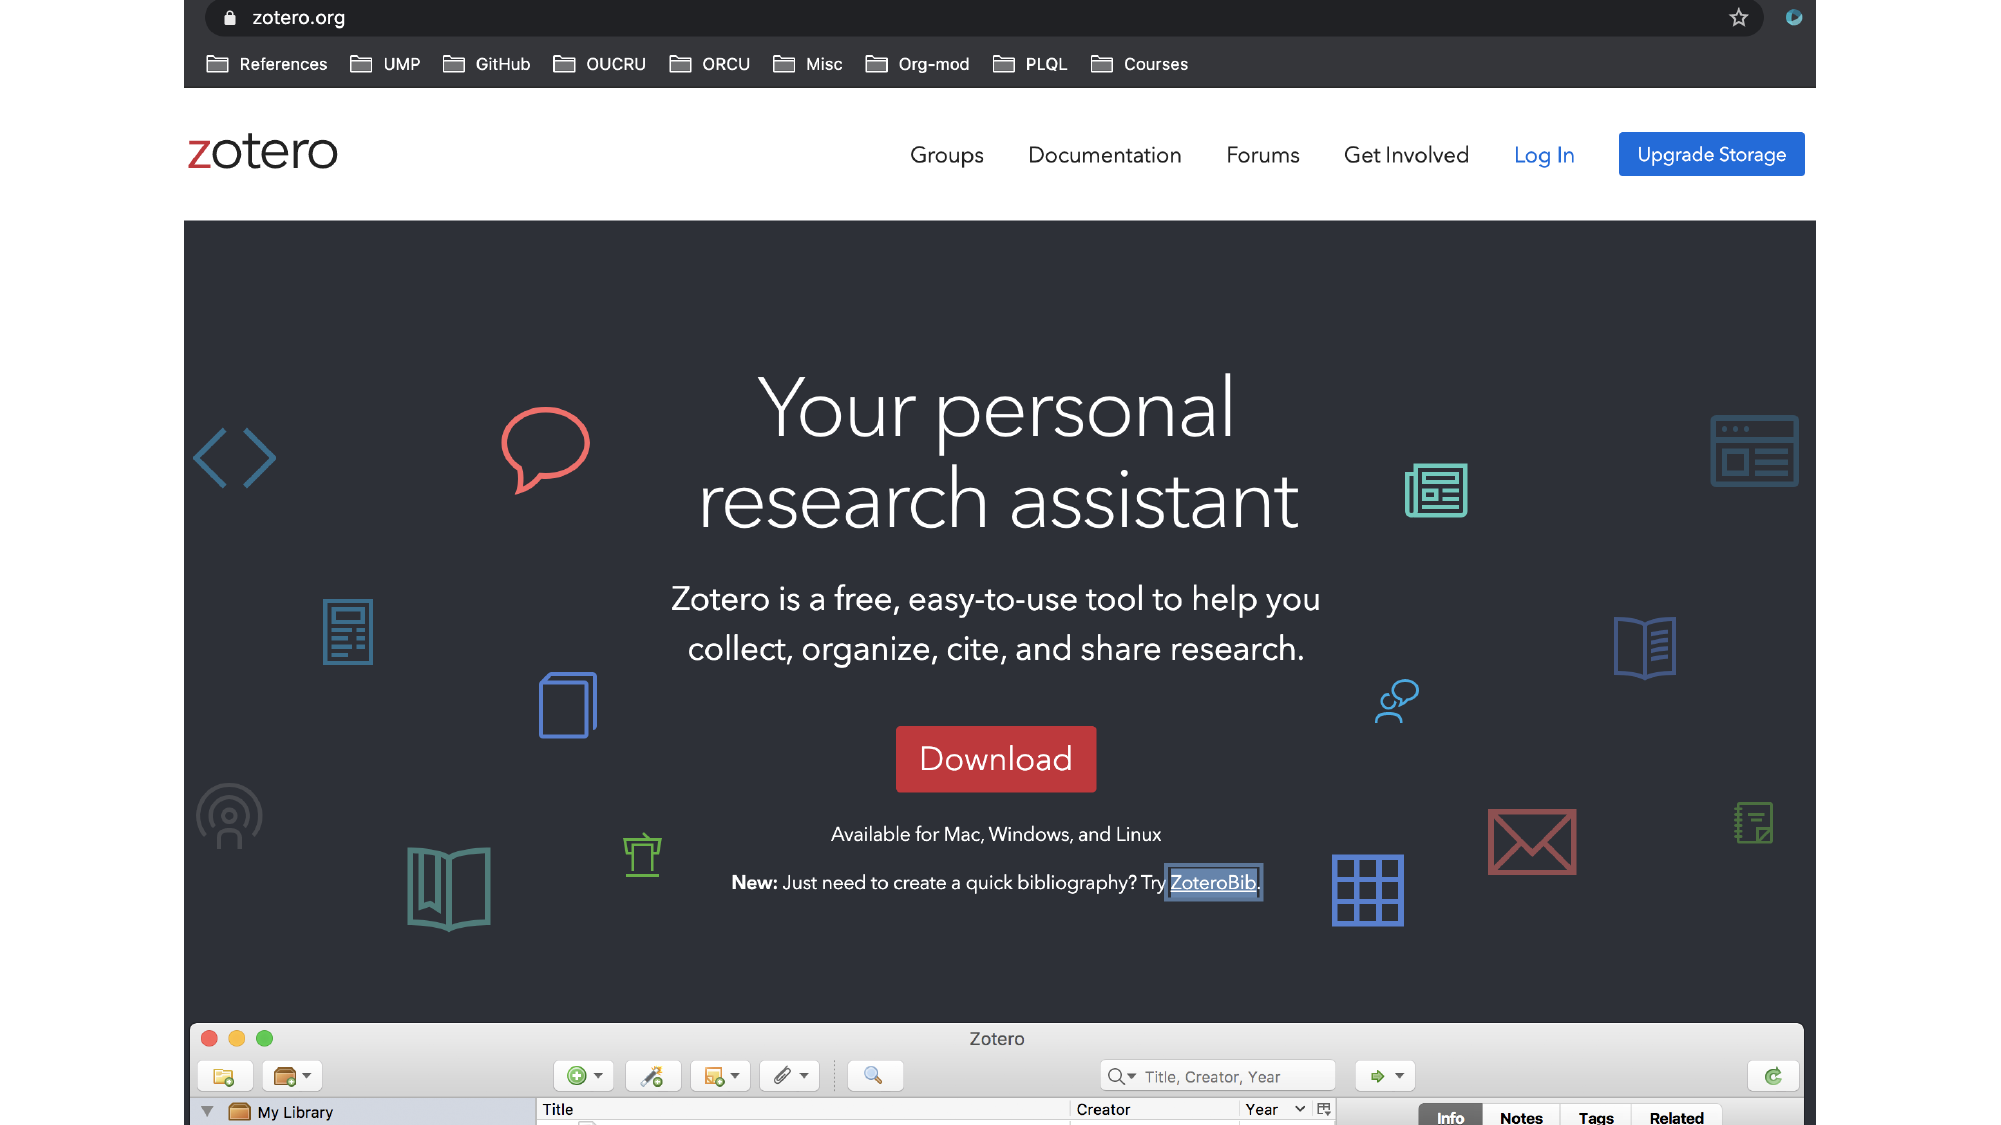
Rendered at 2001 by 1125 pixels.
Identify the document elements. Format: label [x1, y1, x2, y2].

picture [184, 0, 1816, 1125]
